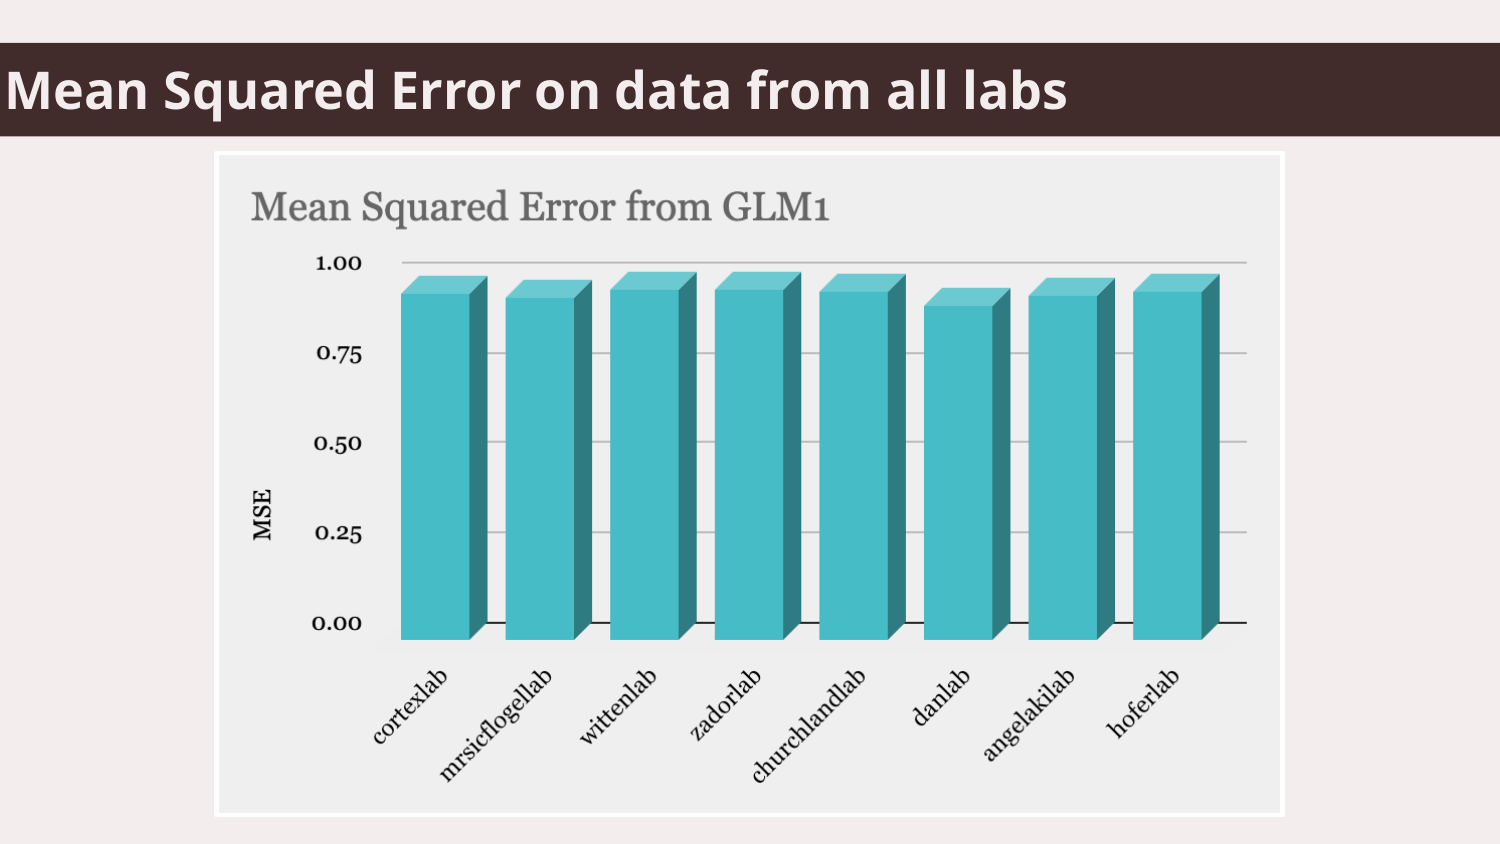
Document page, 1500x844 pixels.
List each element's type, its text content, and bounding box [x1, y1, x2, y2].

title Mean Squared Error on data from all labs [0, 42, 1500, 137]
picture [218, 154, 1281, 813]
